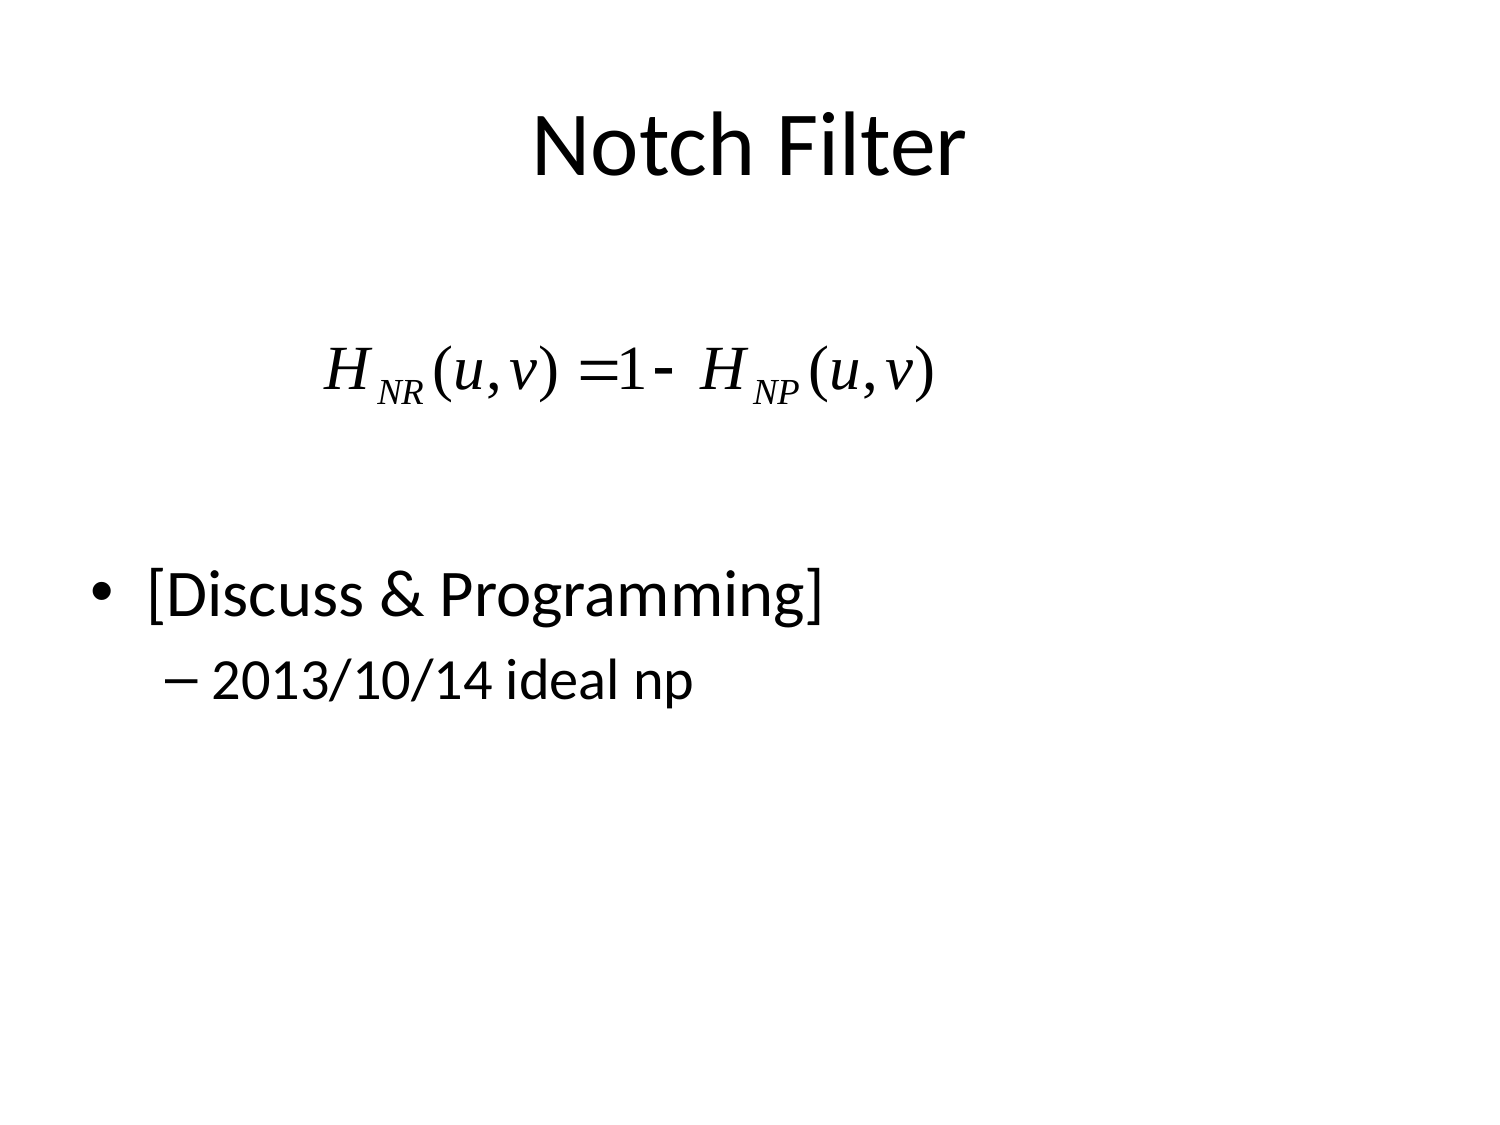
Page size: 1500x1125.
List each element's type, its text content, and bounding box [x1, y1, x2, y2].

title Notch Filter [75, 45, 1425, 233]
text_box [312, 325, 949, 421]
list [Discuss & Programming] 2013/10/14 ideal np [75, 262, 1425, 1005]
